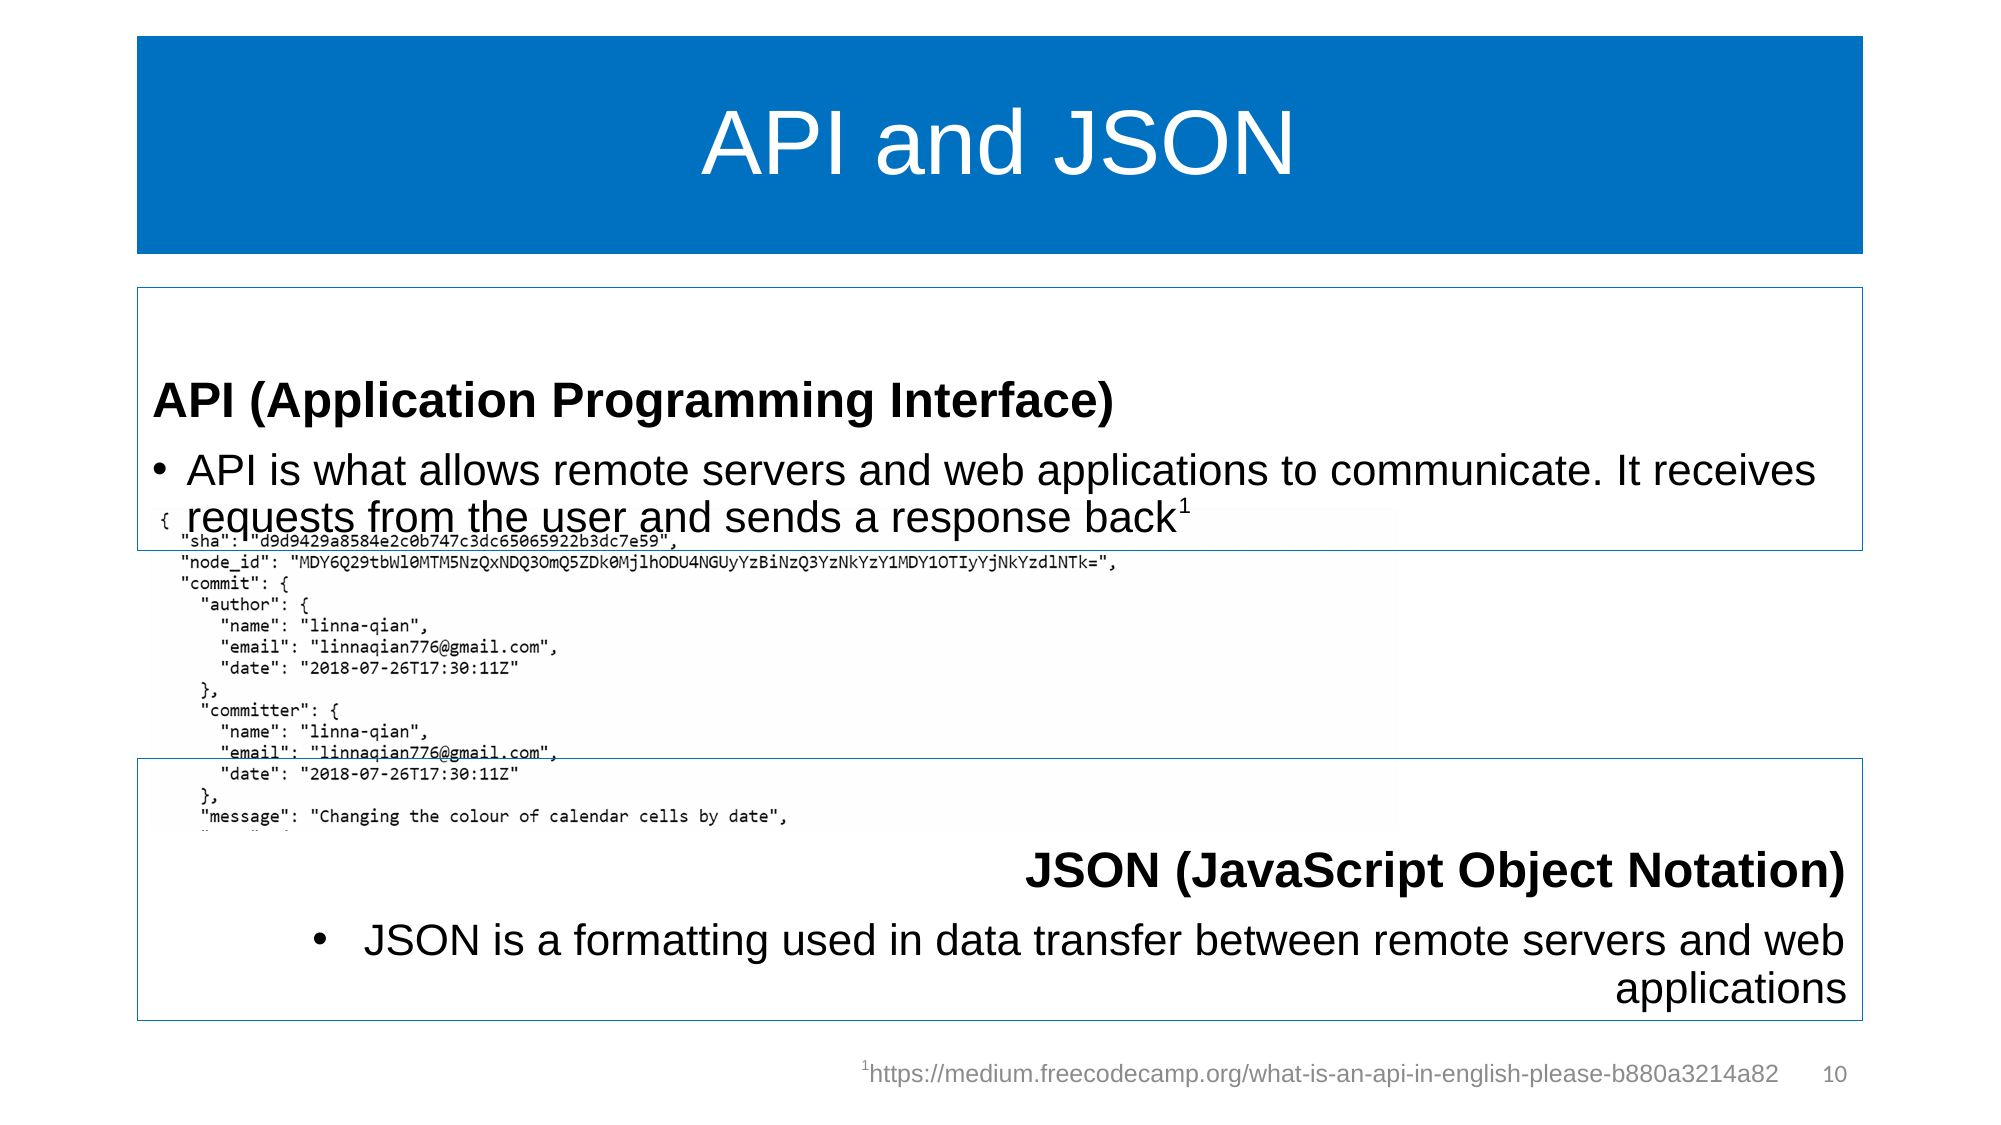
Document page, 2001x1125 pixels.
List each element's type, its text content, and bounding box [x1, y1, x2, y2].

footer 1https://medium.freecodecamp.org/what-is-an-api-in-english-please-b880a3214a82 [831, 1041, 1811, 1102]
text_box JSON (JavaScript Object Notation) JSON is a formatting used in data transfer between remote servers and web applications [137, 758, 1863, 1021]
slide_number 10 [1412, 1042, 1863, 1103]
text_box API (Application Programming Interface) API is what allows remote servers and web applications to communicate. It receives requests from the user and sends a response back1 [137, 287, 1863, 551]
picture [151, 508, 1398, 831]
text_box API and JSON [137, 36, 1863, 254]
